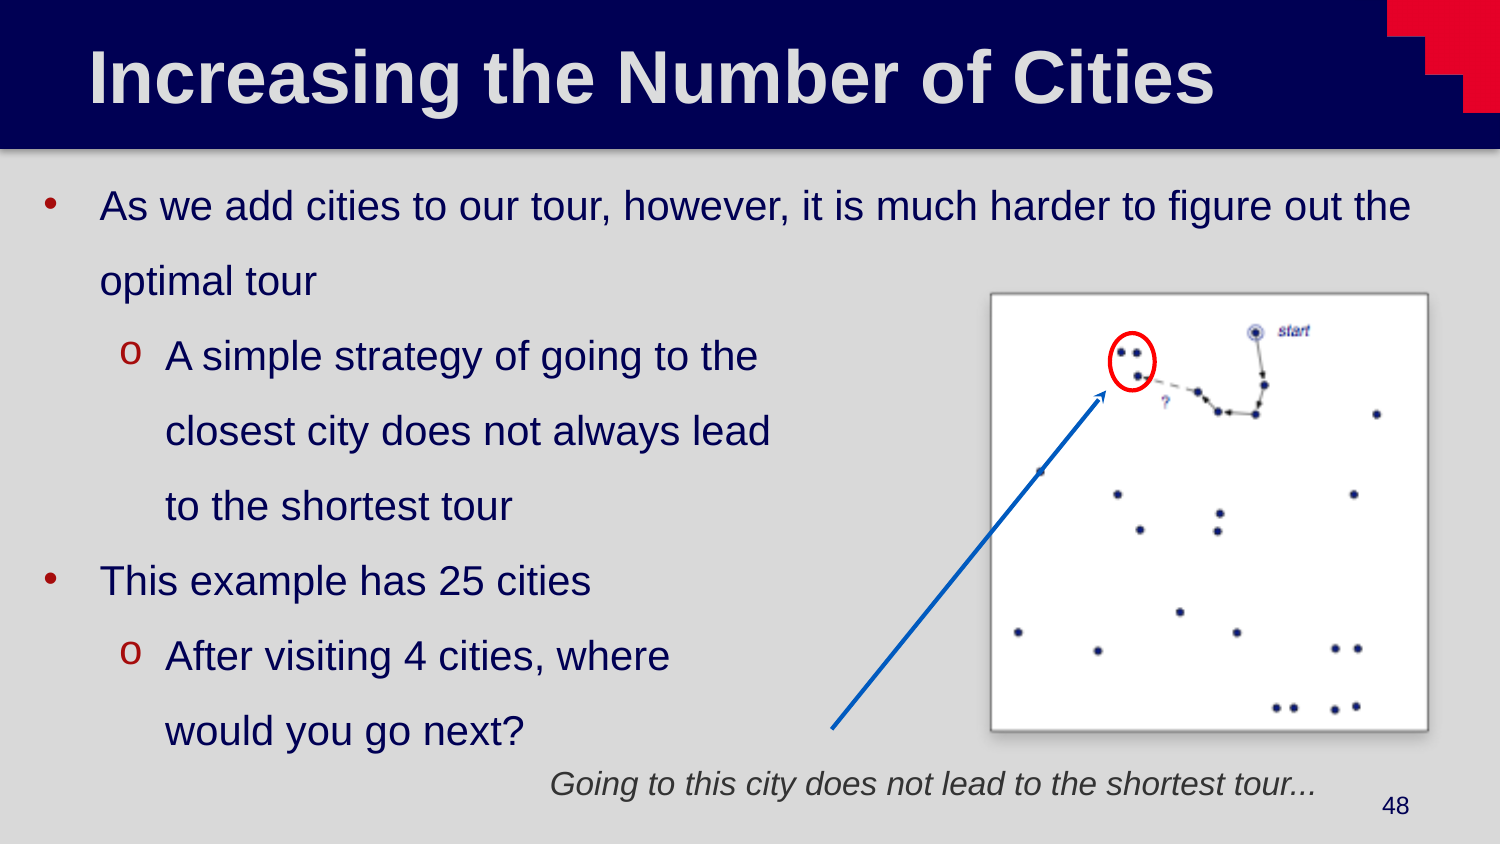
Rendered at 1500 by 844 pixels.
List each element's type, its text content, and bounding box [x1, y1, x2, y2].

text_box Going to this city does not lead to the shortest tour... [514, 729, 1355, 835]
slide_number 48 [1074, 782, 1425, 827]
title Increasing the Number of Cities [0, 0, 1356, 150]
picture [967, 280, 1450, 762]
list As we add cities to our tour, however, it is much harder to figure out the optimal tour A simple strategy of going to the closest city does not always lead to the shortest tour This example has 25 cities After visiting 4 cities, where would you go next? [31, 146, 1465, 772]
picture [1387, 0, 1500, 113]
